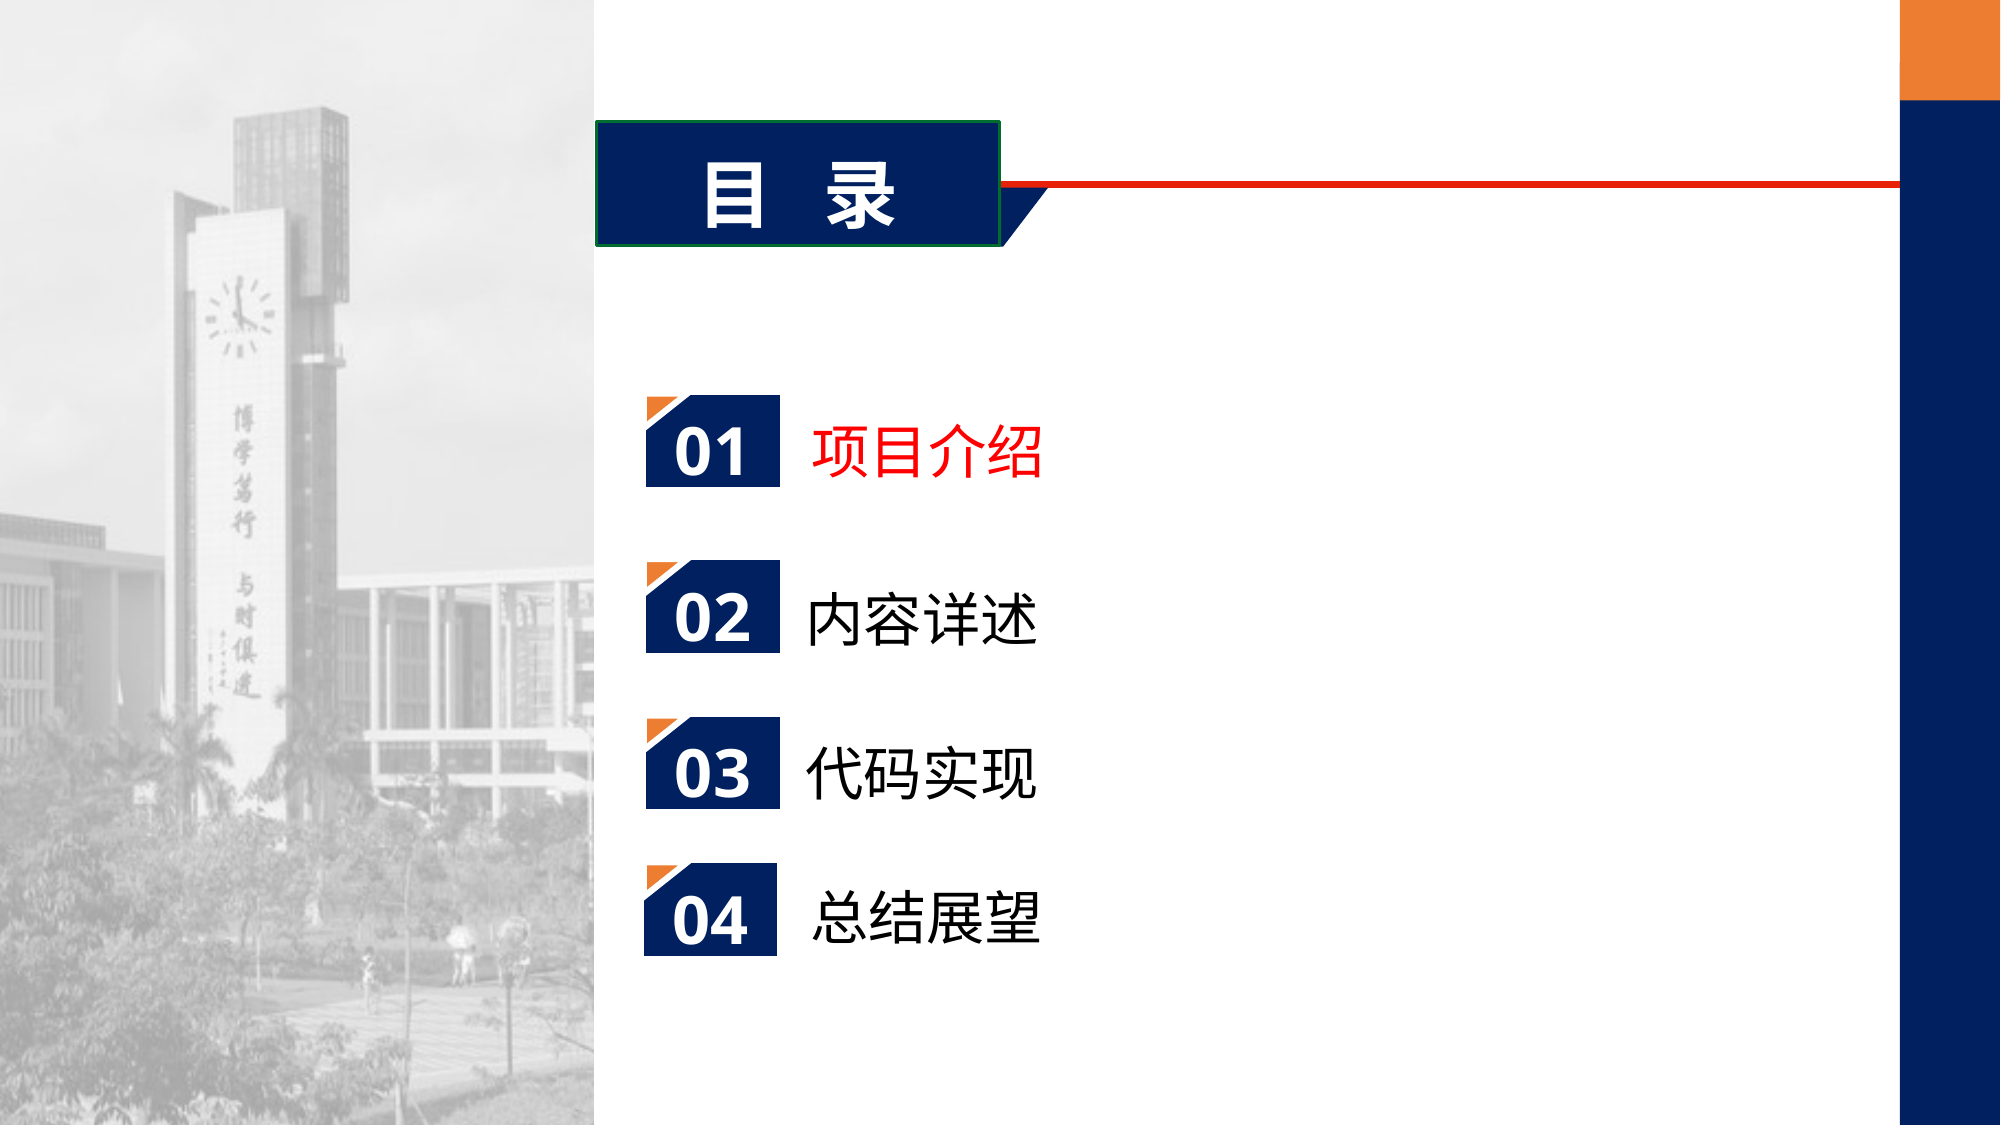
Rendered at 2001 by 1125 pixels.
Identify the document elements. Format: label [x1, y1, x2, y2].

text_box [643, 715, 1876, 805]
text_box [596, 121, 1049, 247]
text_box [643, 393, 1703, 483]
picture [0, 0, 594, 1125]
text_box [643, 559, 1876, 649]
text_box [643, 862, 1791, 952]
